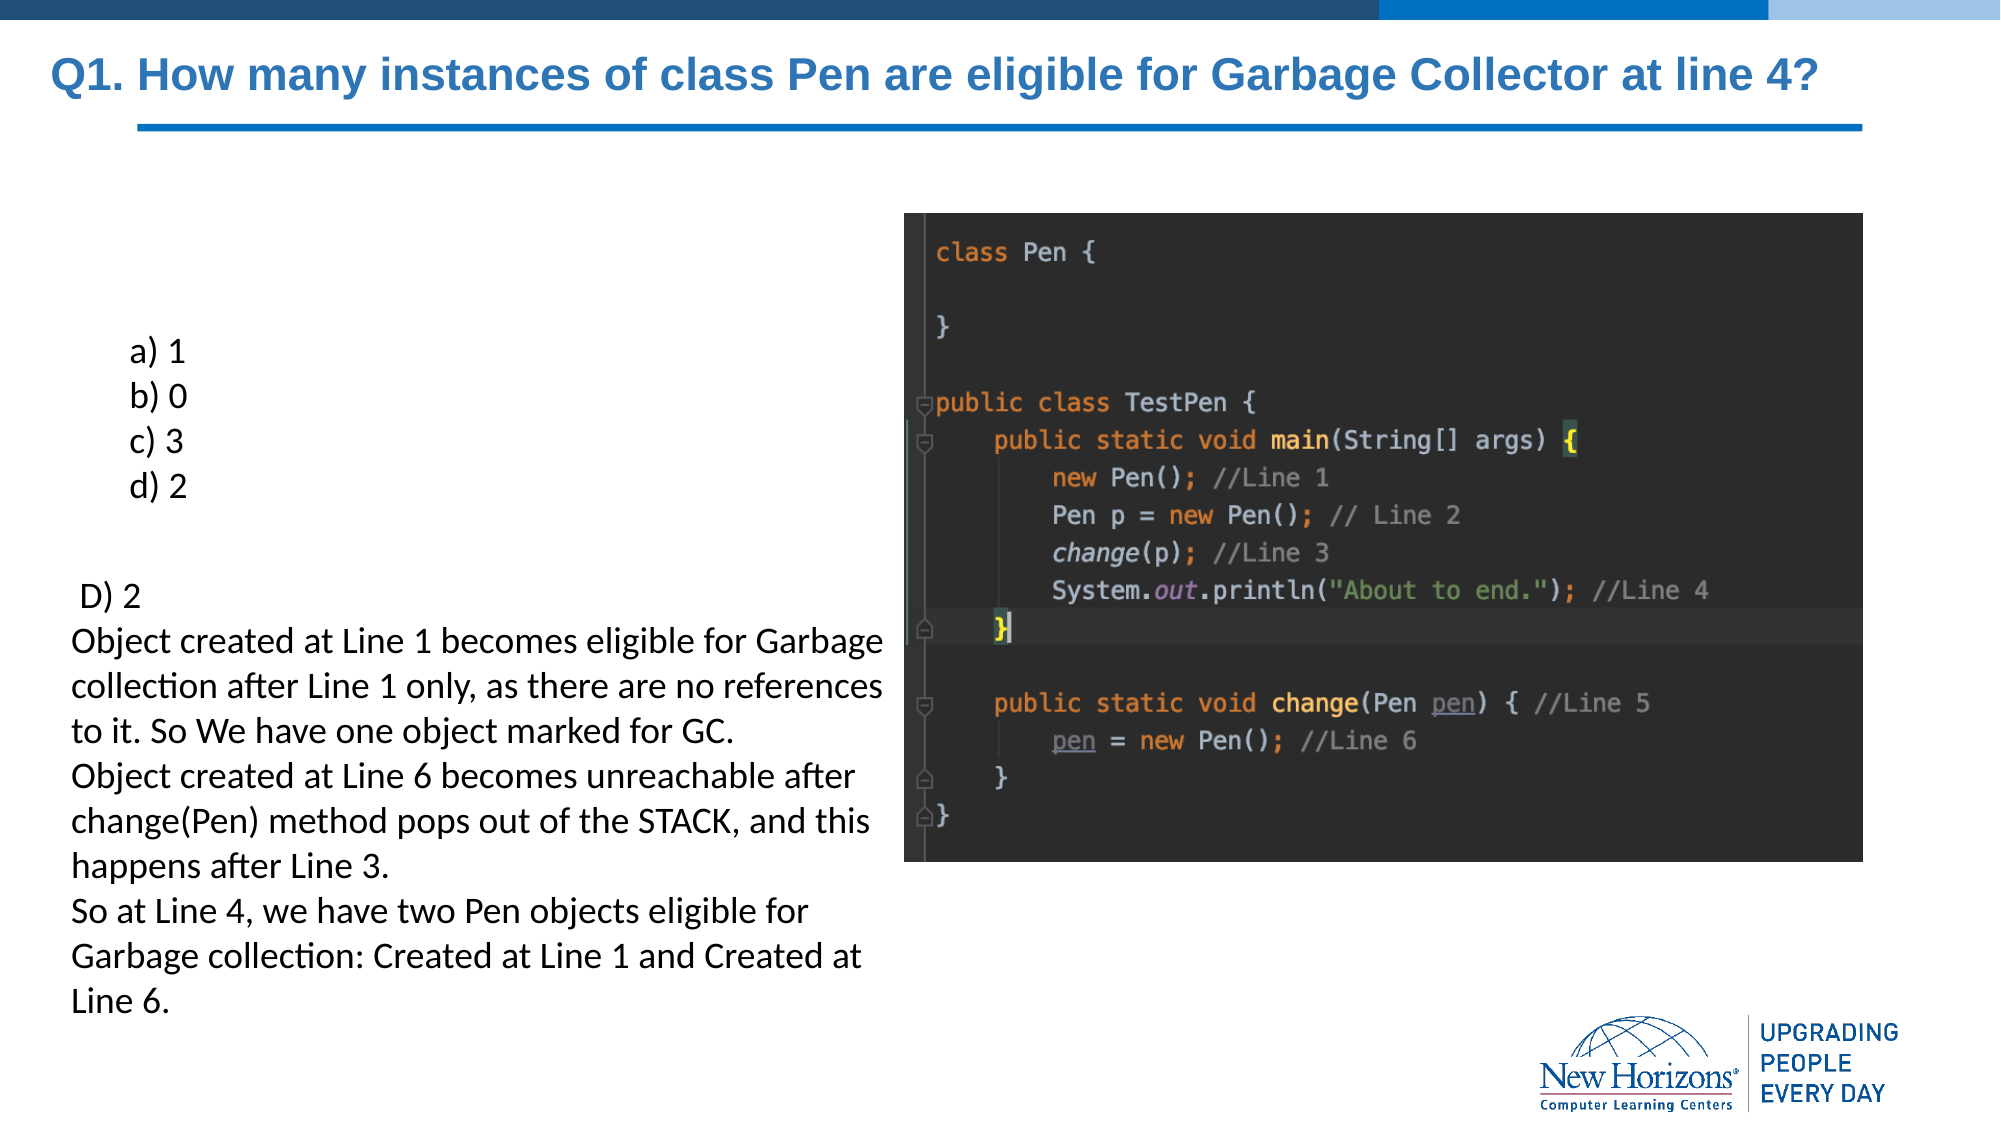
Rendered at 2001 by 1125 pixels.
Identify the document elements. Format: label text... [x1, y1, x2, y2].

picture [1537, 1010, 1904, 1114]
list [904, 213, 1863, 862]
text_box a) 1 b) 0 c) 3 d) 2 [114, 318, 734, 559]
title Q1. How many instances of class Pen are eligible for Garbage Collector at line 4? [35, 36, 1863, 115]
text_box D) 2 Object created at Line 1 becomes eligible for Garbage collection after Line 1 only, as there are no references to it. So We have one object marked for GC. Object created at Line 6 becomes unreachable after change(Pen) method pops out of the STACK, and this happens after Line 3. So at Line 4, we have two Pen objects eligible for Garbage collection: Created at Line 1 and Created at Line 6. [56, 563, 938, 1125]
